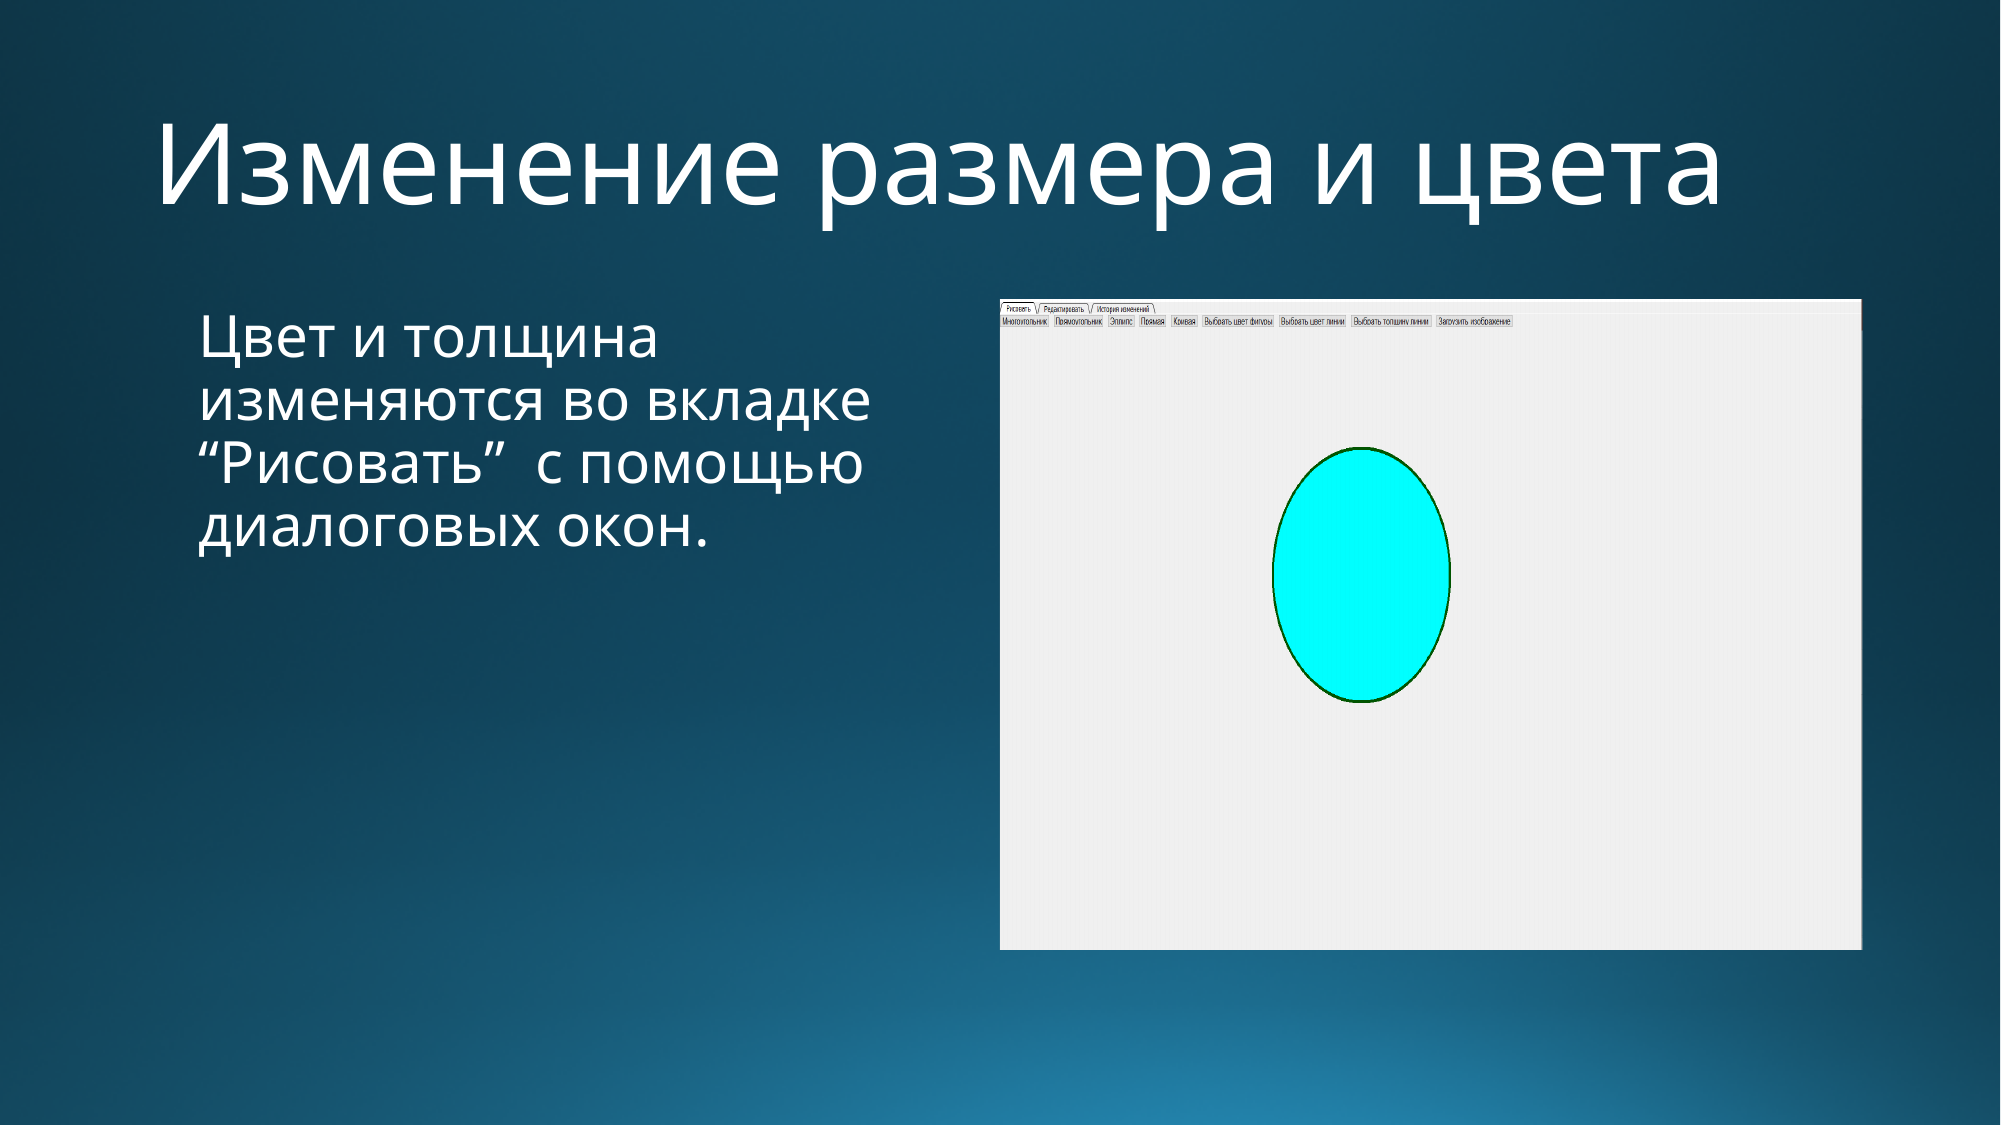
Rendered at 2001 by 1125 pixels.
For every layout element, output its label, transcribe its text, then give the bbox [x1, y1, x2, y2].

picture [0, 0, 2001, 1125]
list Цвет и толщина изменяются во вкладке “Рисовать” с помощью диалоговых окон. [183, 299, 1009, 1014]
title Изменение размера и цвета [137, 59, 1863, 278]
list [999, 299, 1863, 950]
